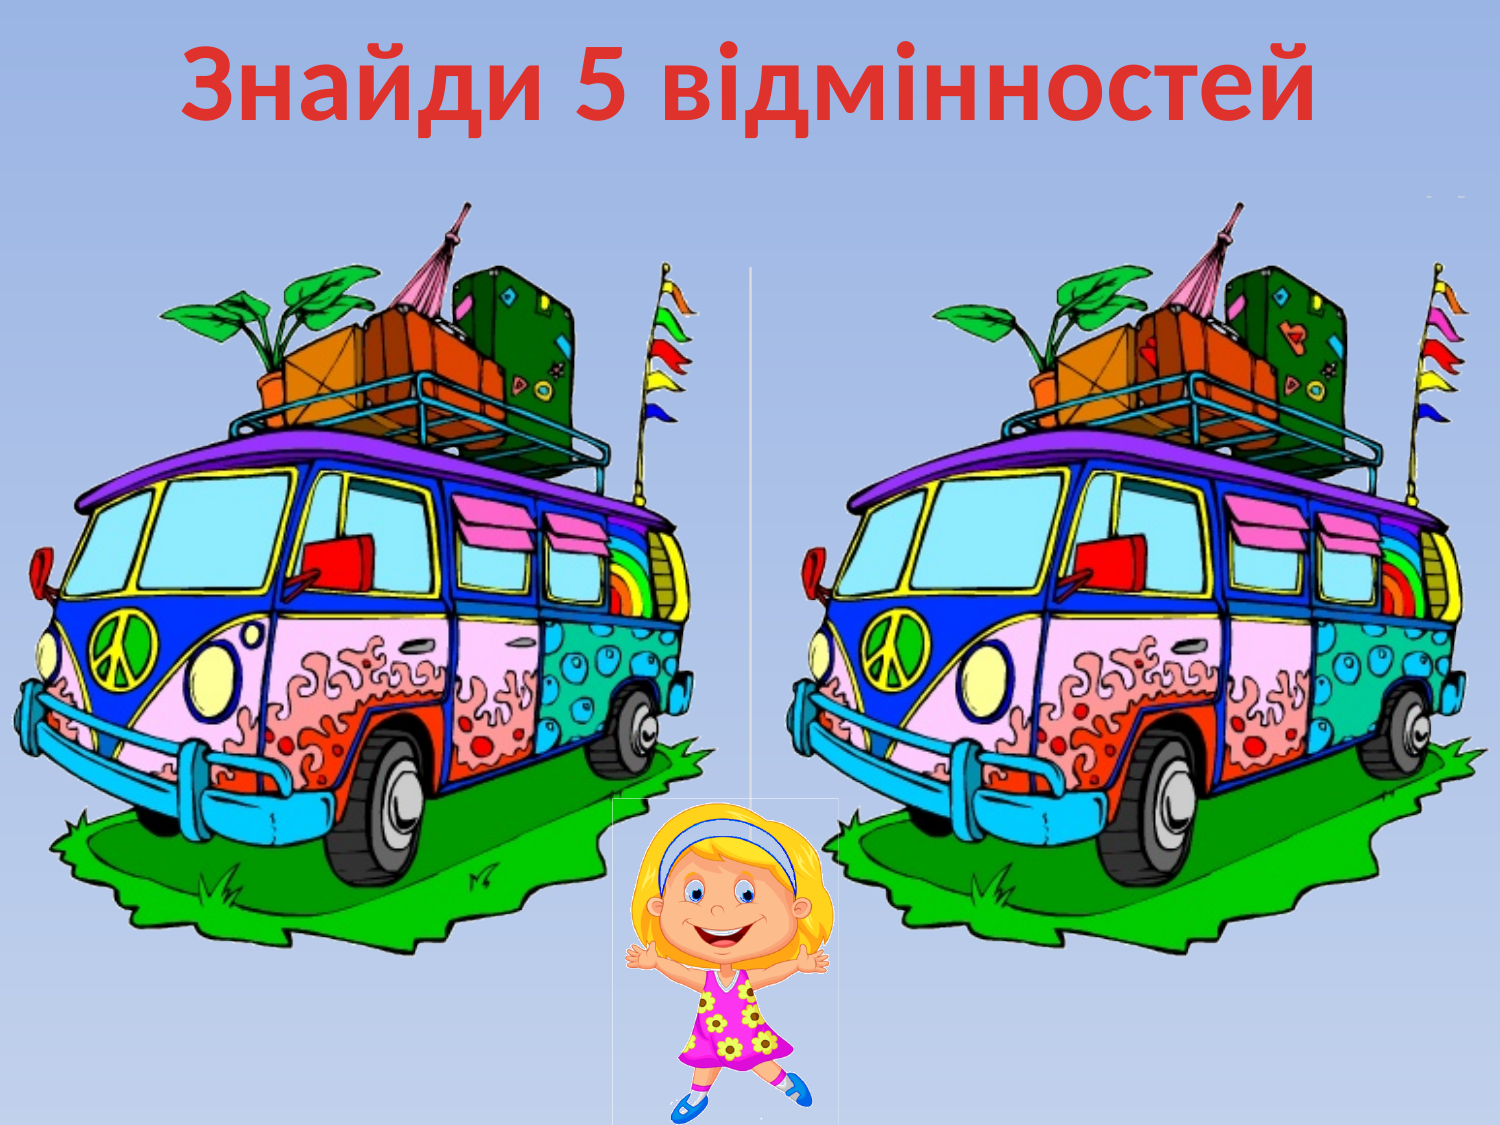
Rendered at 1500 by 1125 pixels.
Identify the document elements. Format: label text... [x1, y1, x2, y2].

picture [0, 195, 1500, 1125]
text_box Знайди 5 відмінностей [164, 0, 1336, 150]
